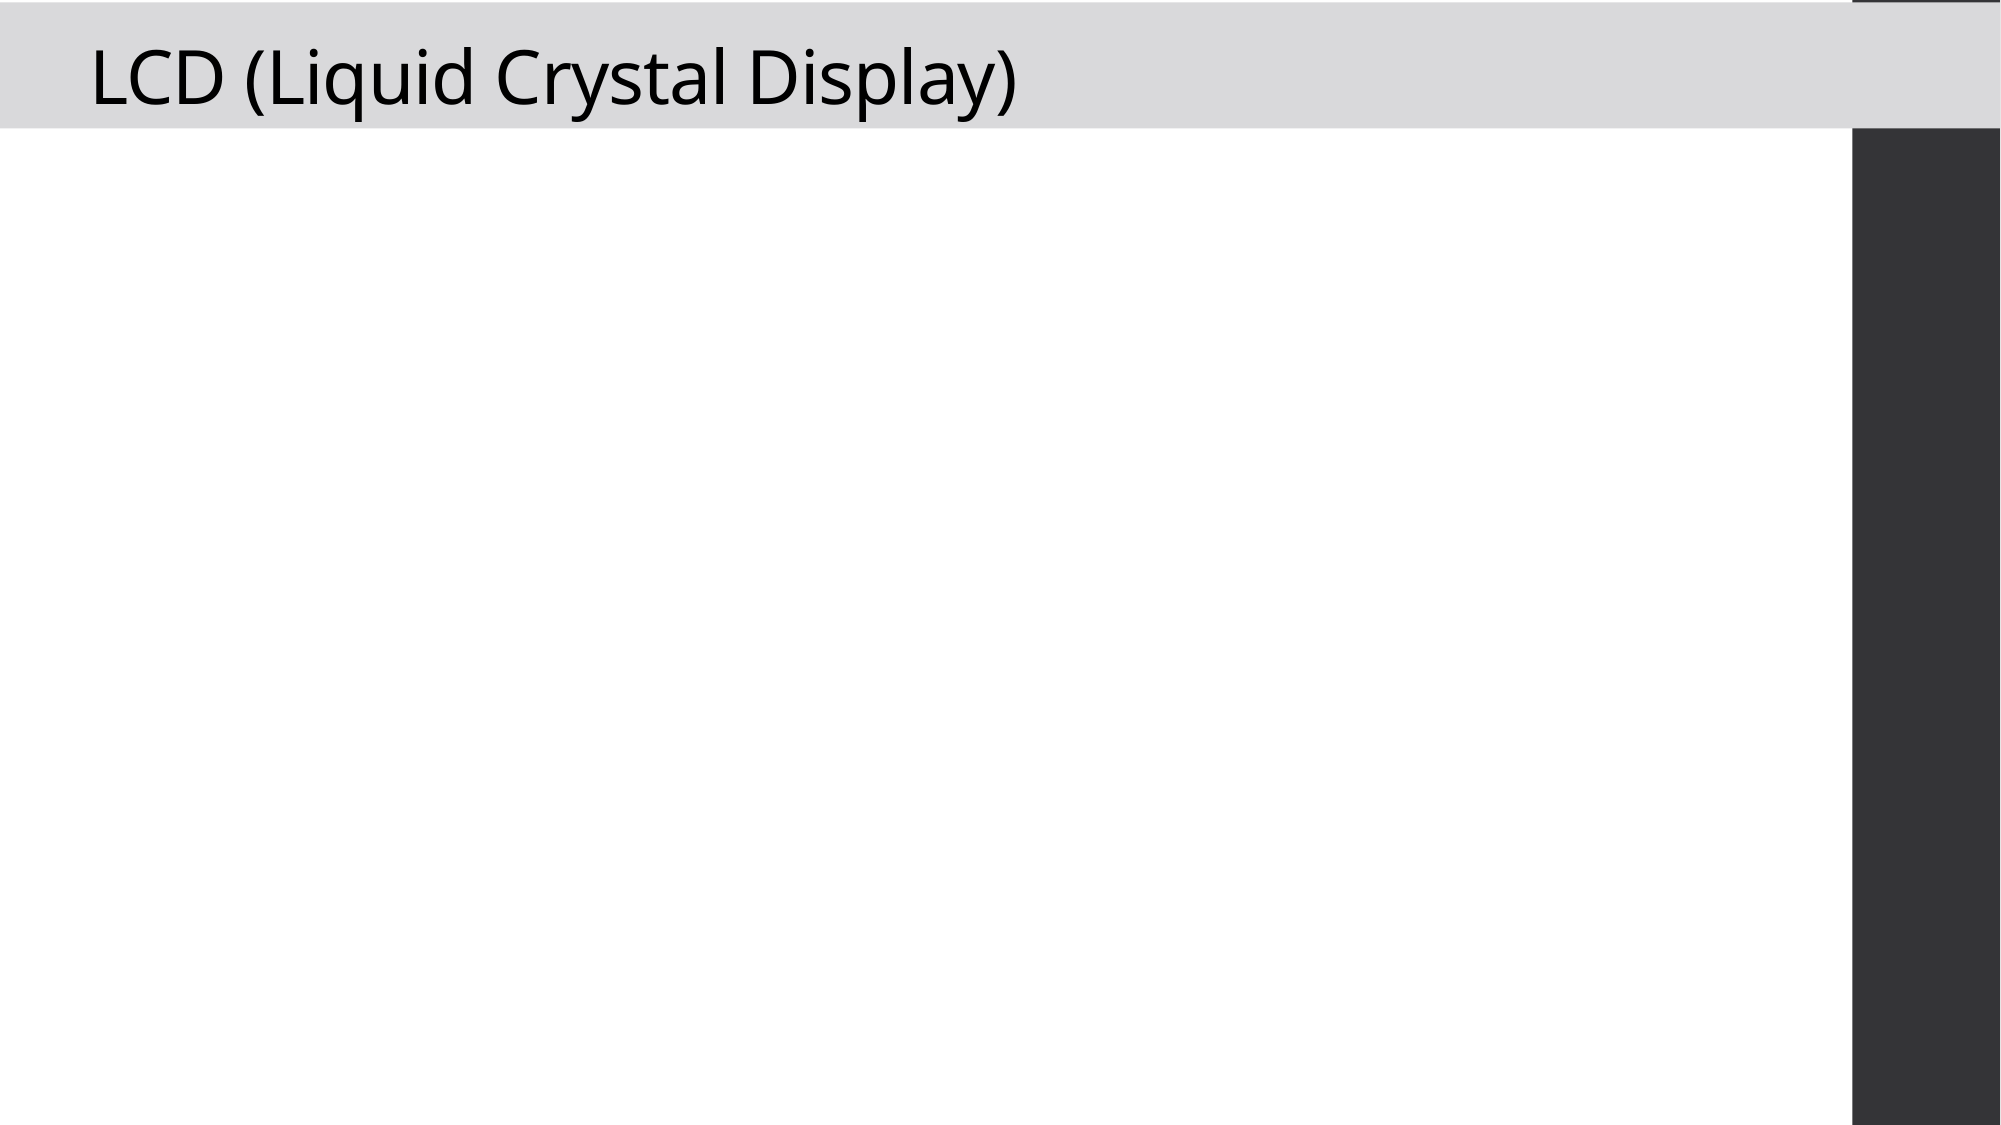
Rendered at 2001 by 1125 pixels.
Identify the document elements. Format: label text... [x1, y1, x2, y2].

title LCD (Liquid Crystal Display) [0, 2, 2000, 129]
